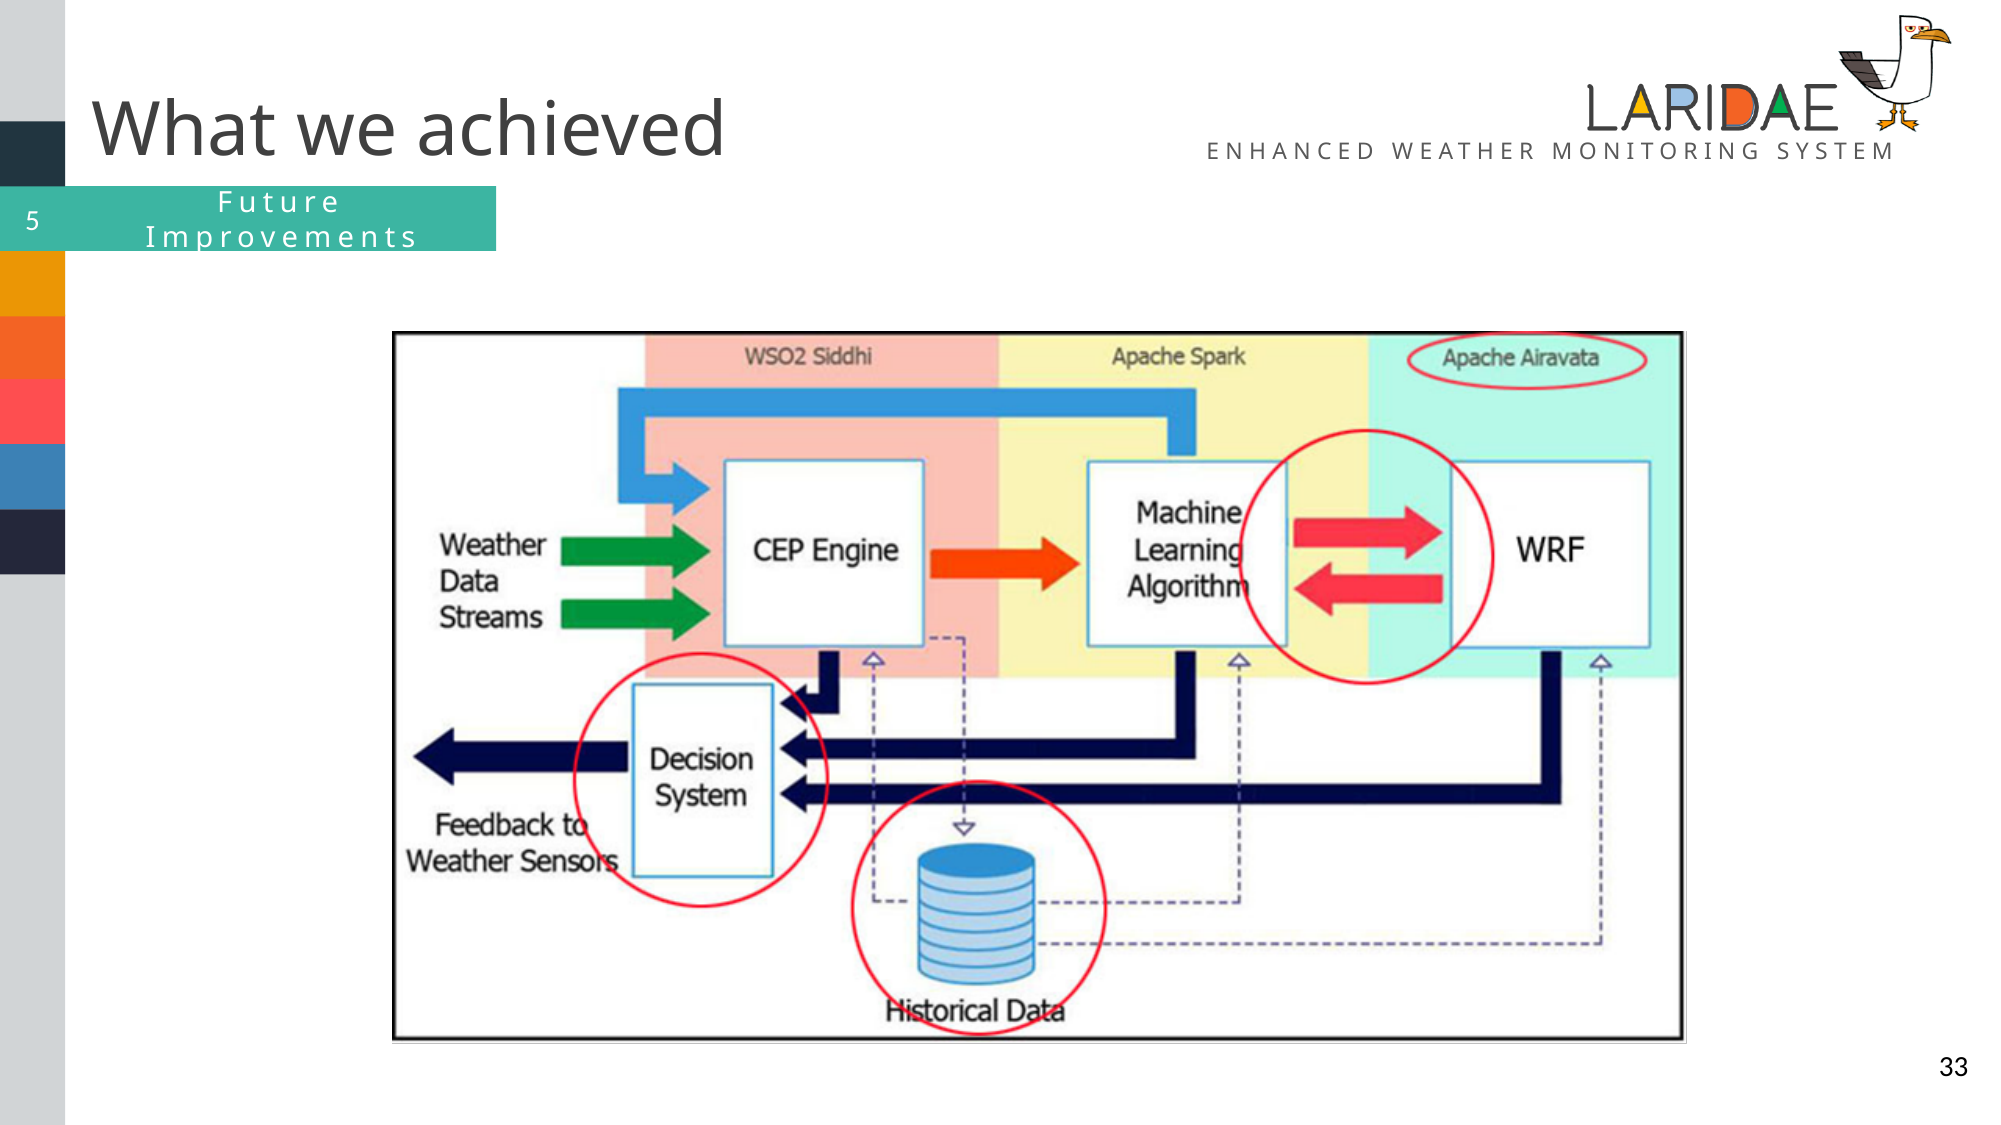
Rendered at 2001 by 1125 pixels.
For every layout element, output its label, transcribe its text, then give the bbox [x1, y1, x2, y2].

picture [392, 331, 1690, 1047]
picture [1541, 10, 1963, 188]
text_box 33 [1924, 1039, 1984, 1090]
text_box What we achieved [77, 73, 1068, 179]
